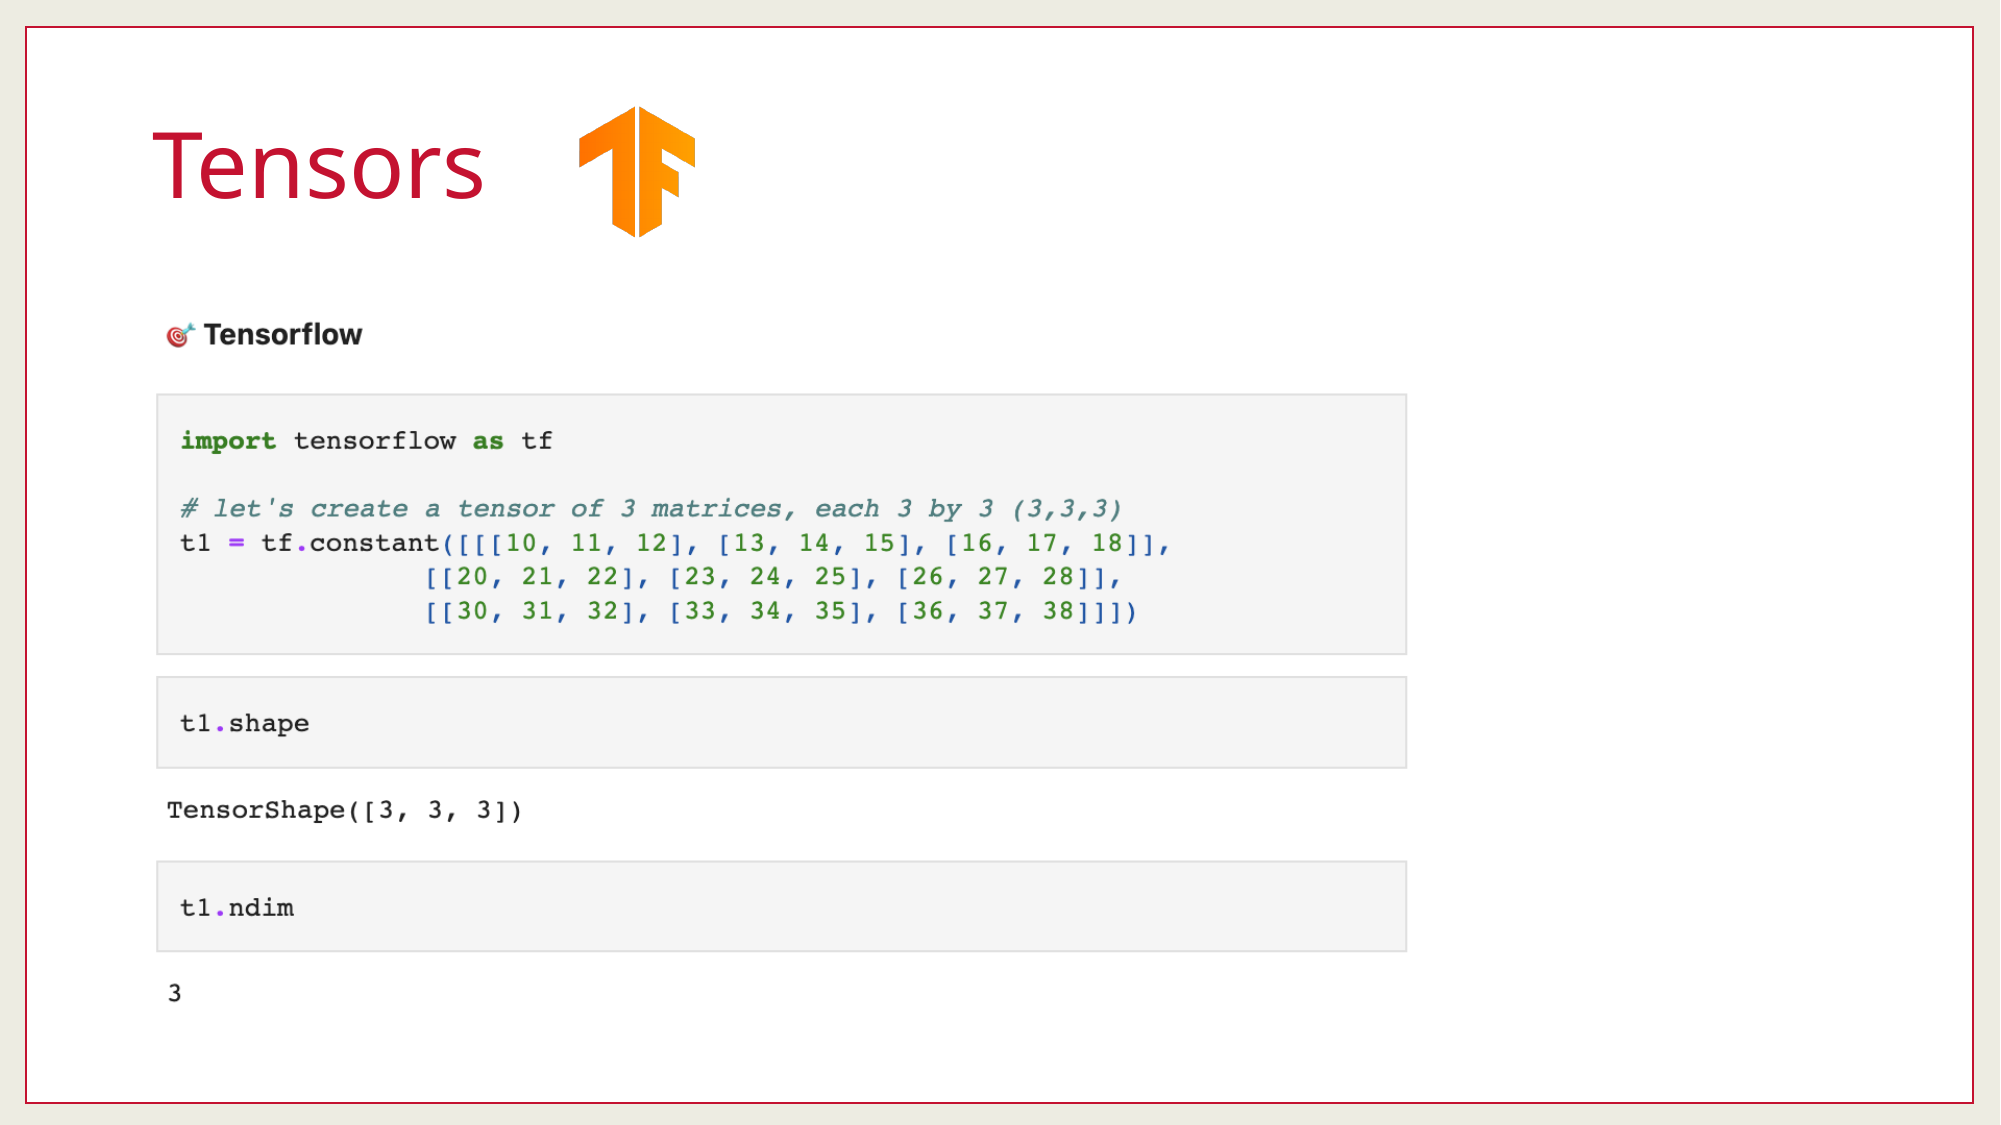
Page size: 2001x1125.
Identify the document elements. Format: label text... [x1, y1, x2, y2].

picture [570, 105, 703, 238]
title Tensors [137, 59, 1863, 278]
picture [150, 308, 1424, 1020]
